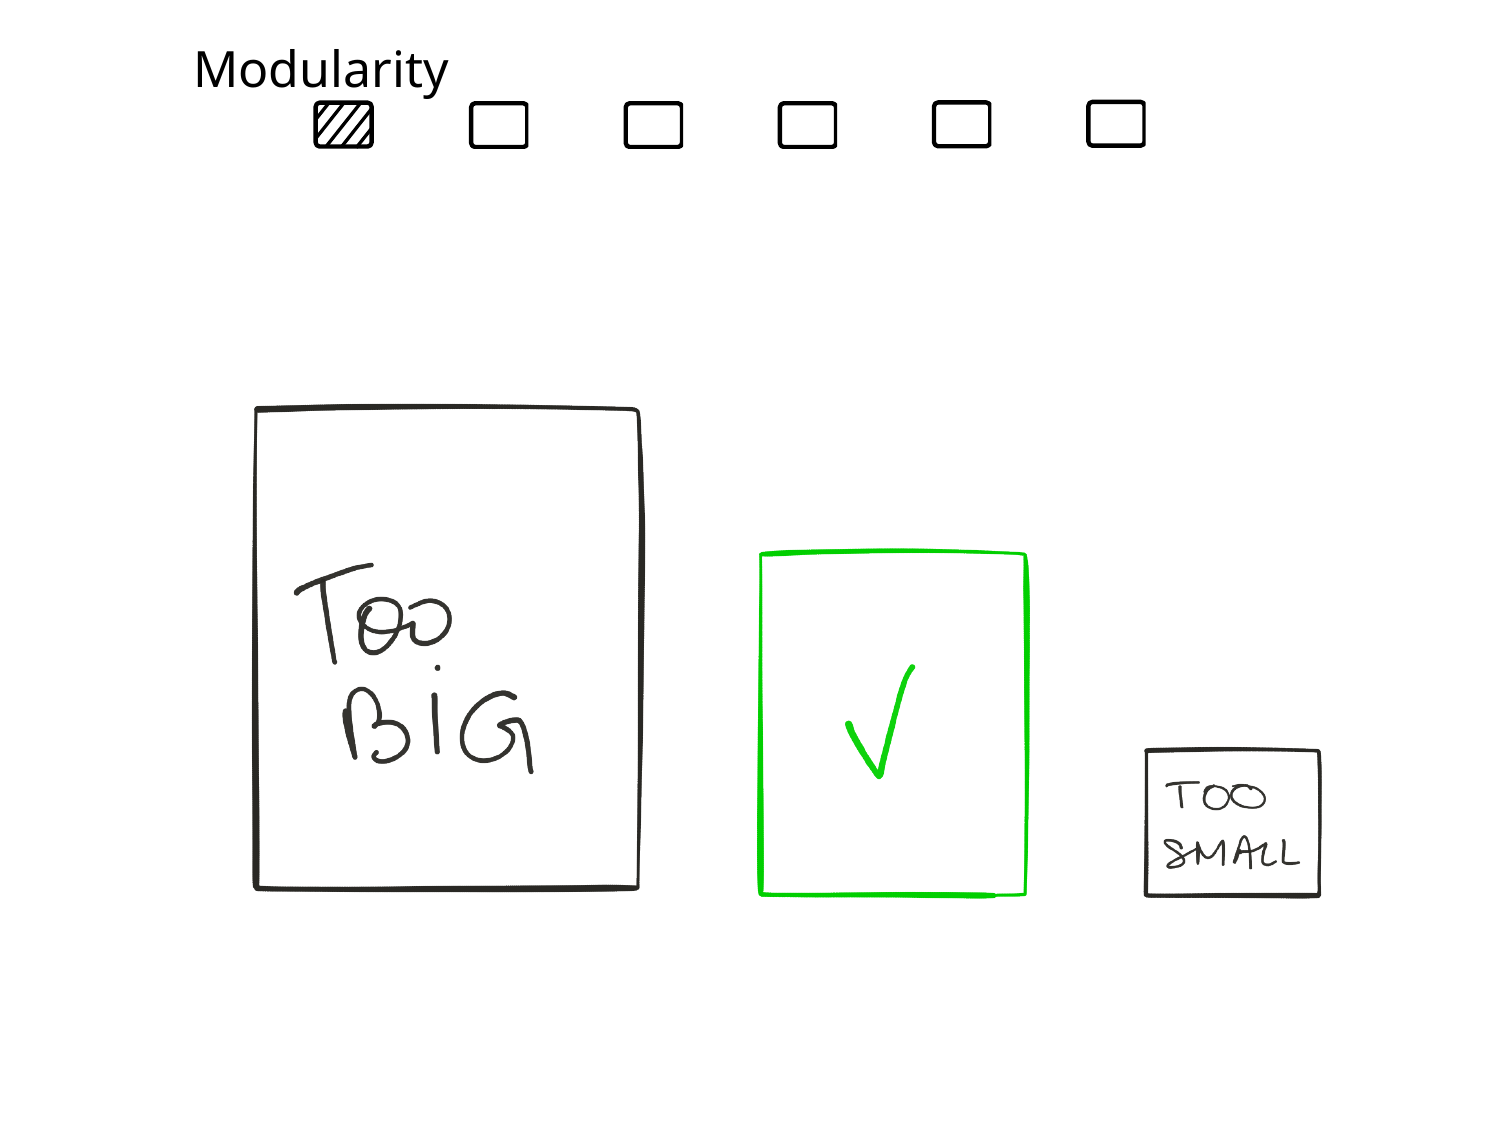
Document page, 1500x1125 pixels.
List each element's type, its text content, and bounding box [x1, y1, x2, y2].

picture [930, 98, 992, 149]
picture [312, 99, 375, 150]
picture [467, 99, 529, 150]
picture [776, 99, 838, 150]
picture [241, 385, 1342, 925]
picture [621, 99, 684, 150]
text_box Modularity [178, 29, 464, 105]
picture [1084, 97, 1146, 148]
